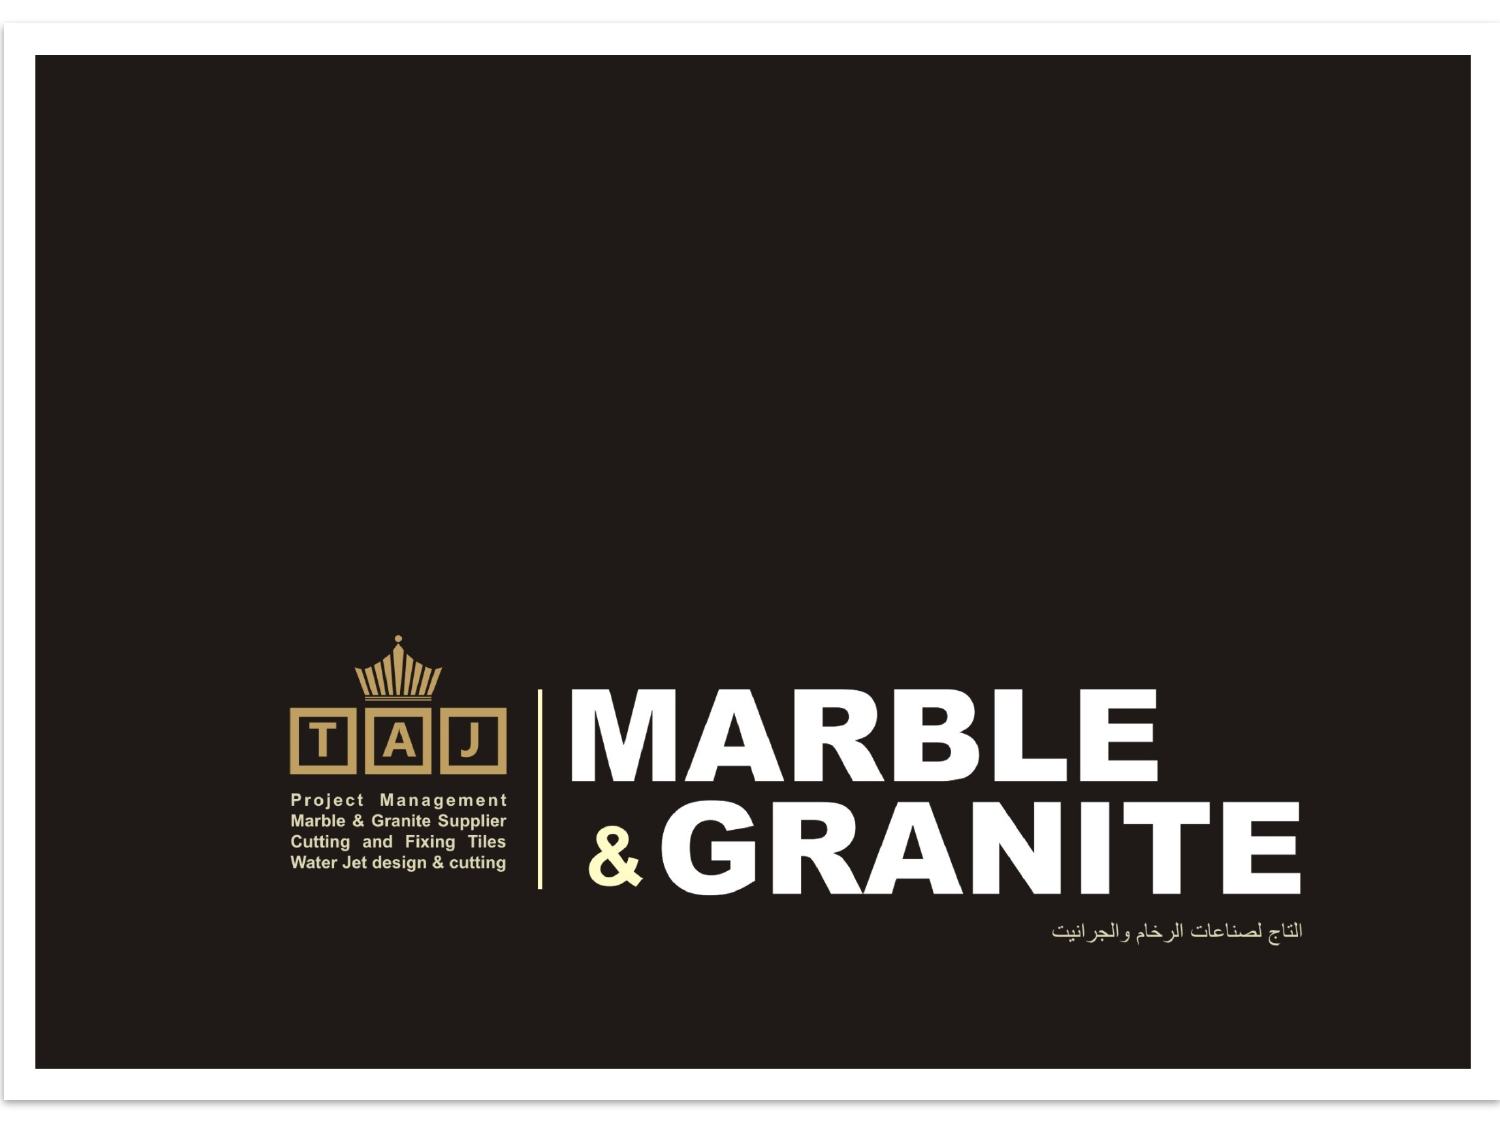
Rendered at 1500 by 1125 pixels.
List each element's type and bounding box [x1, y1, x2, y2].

picture [34, 54, 1471, 1070]
